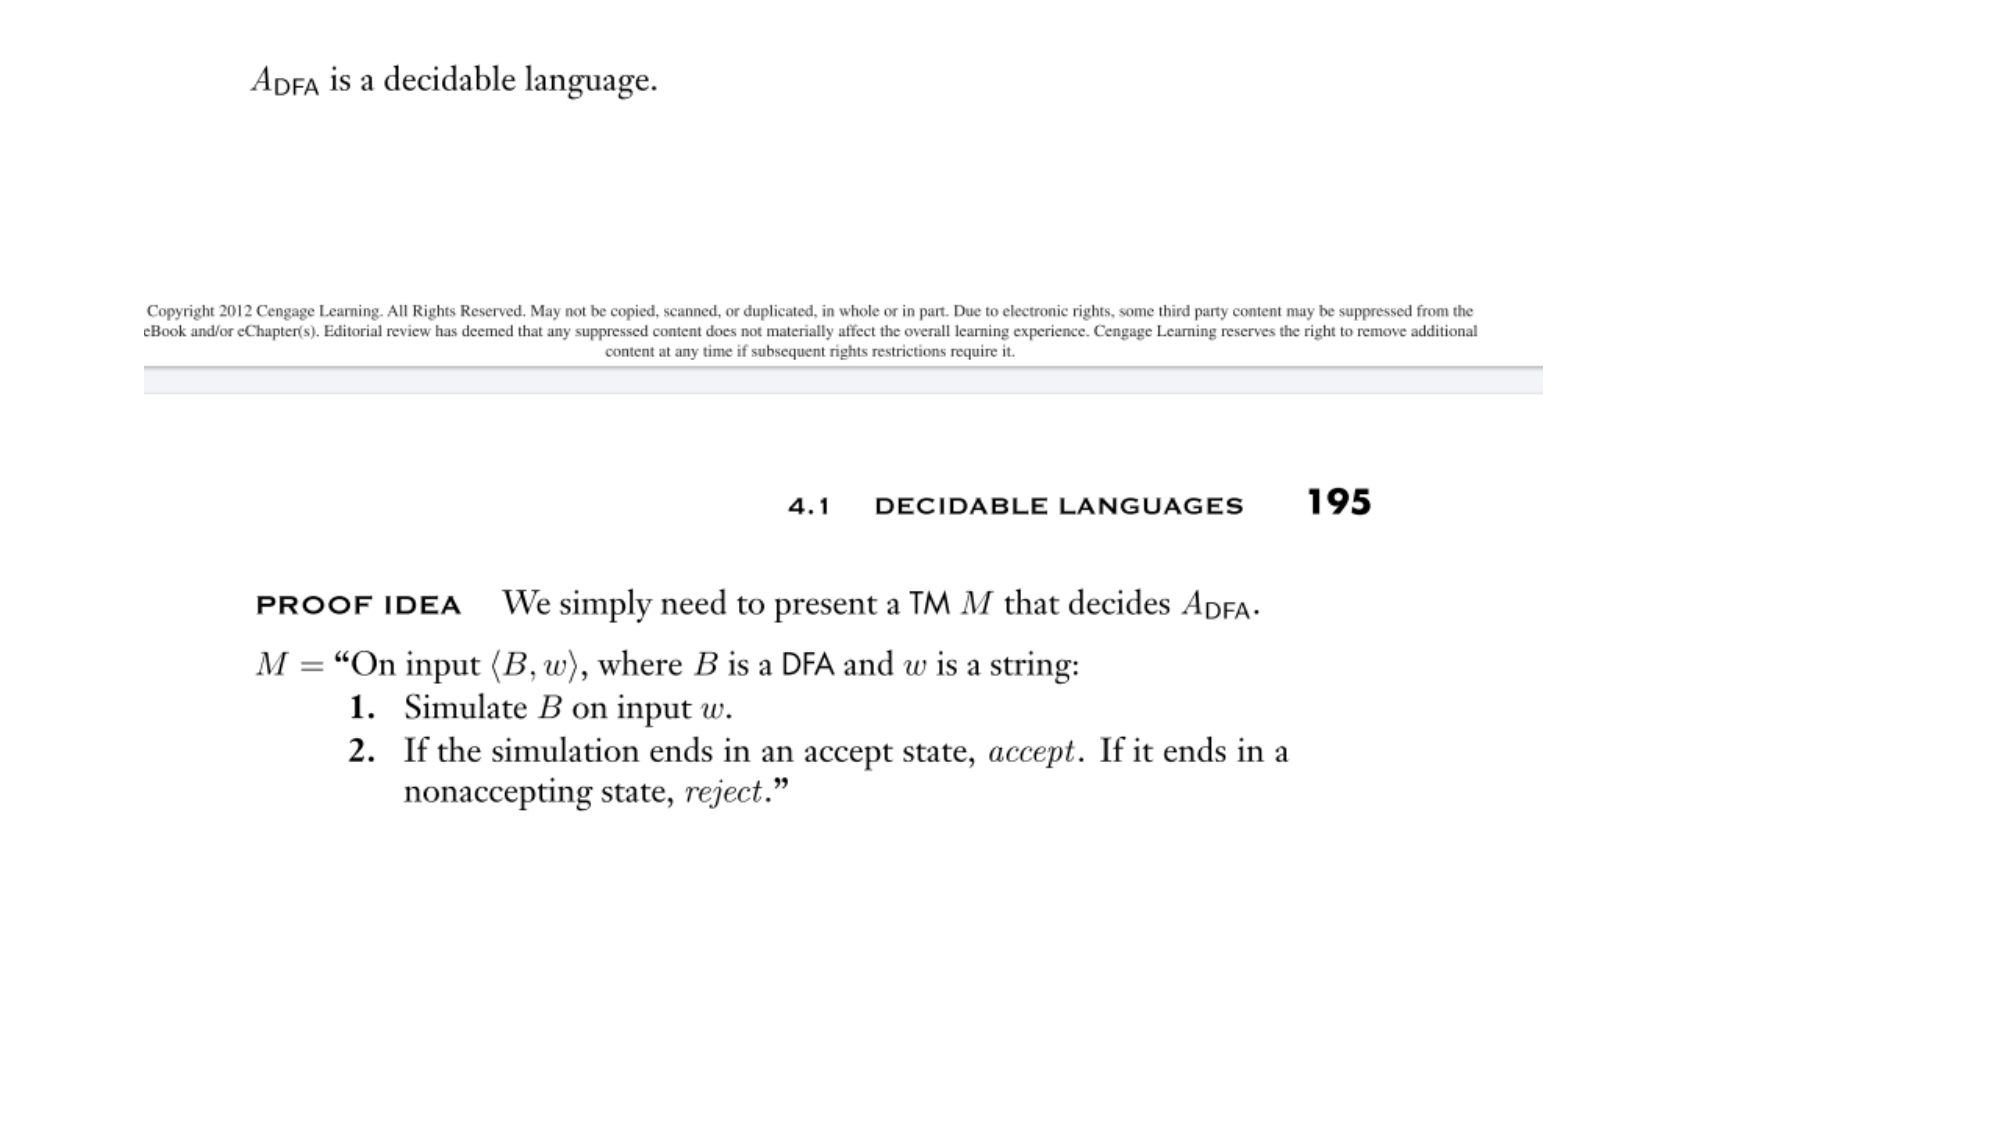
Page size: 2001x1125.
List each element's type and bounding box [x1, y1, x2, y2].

picture [143, 55, 1544, 835]
